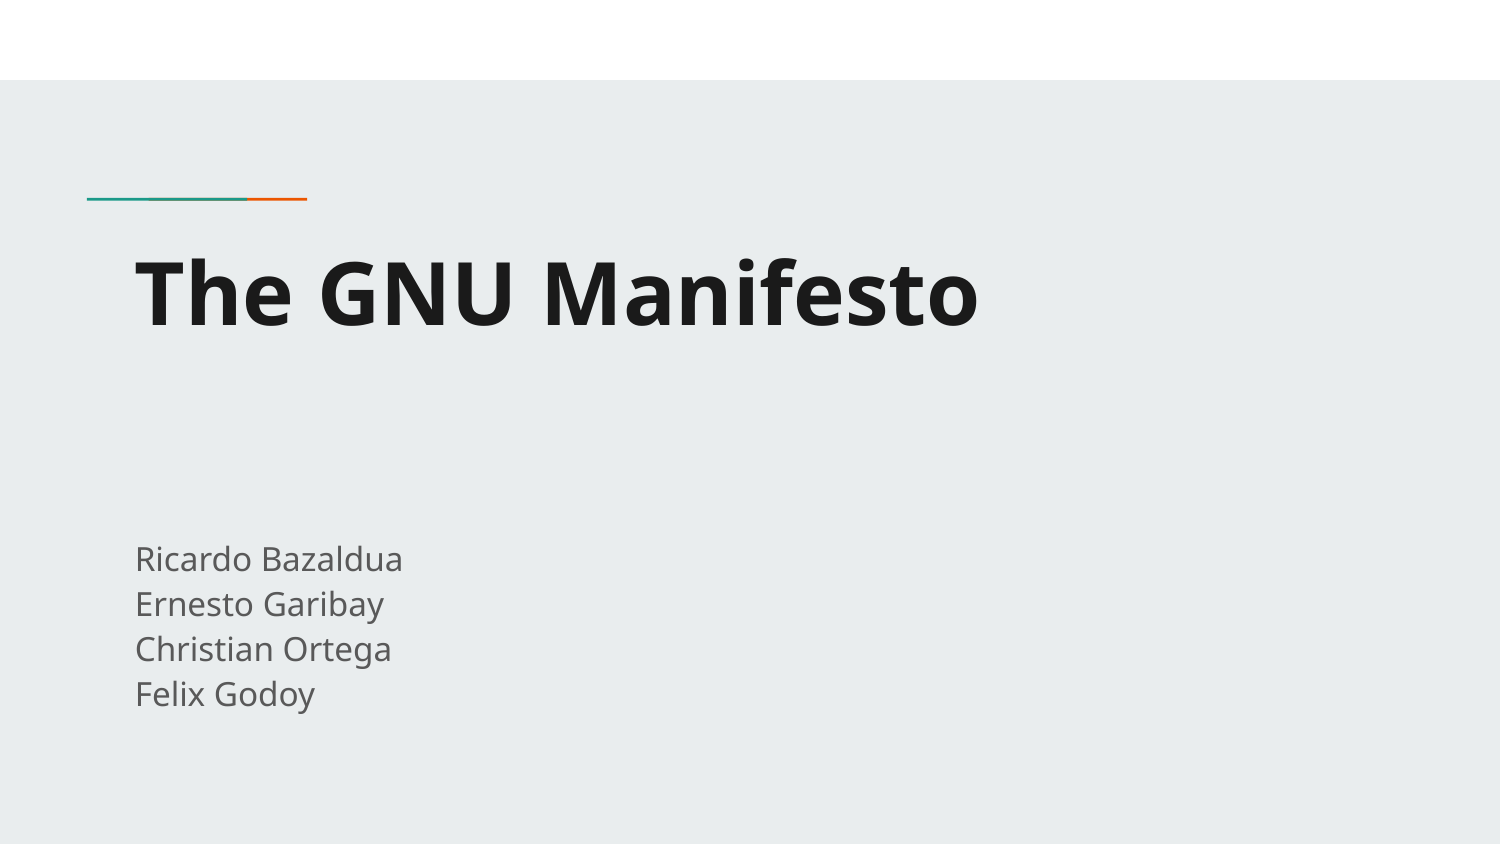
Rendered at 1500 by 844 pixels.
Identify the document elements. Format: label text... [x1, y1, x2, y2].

subtitle Ricardo Bazaldua Ernesto Garibay Christian Ortega Felix Godoy [119, 520, 1381, 789]
title The GNU Manifesto [119, 216, 1381, 490]
